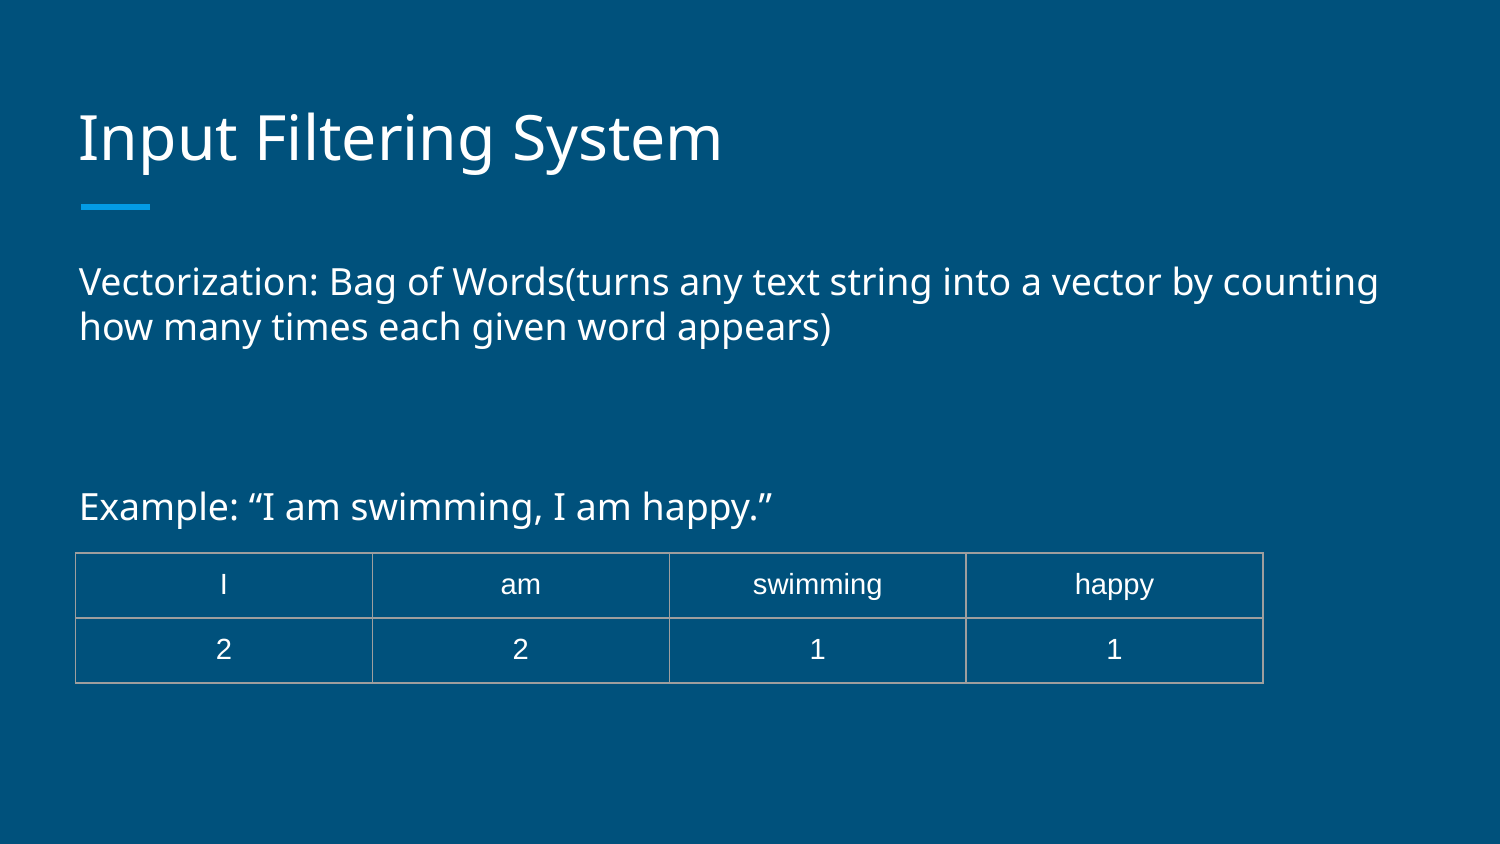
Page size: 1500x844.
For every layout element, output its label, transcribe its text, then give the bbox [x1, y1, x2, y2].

table_cell 2 [373, 619, 669, 682]
text_box Vectorization: Bag of Words(turns any text string into a vector by counting how many times each given word appears) Example: “I am swimming, I am happy.” [63, 242, 1419, 578]
title Input Filtering System [63, 75, 1437, 188]
table_cell 2 [76, 619, 372, 682]
table_cell 1 [670, 619, 965, 682]
table_header swimming [670, 554, 965, 617]
table_header am [373, 554, 669, 617]
table_cell 1 [967, 619, 1262, 682]
table_header happy [967, 554, 1262, 617]
table_header I [76, 554, 372, 617]
